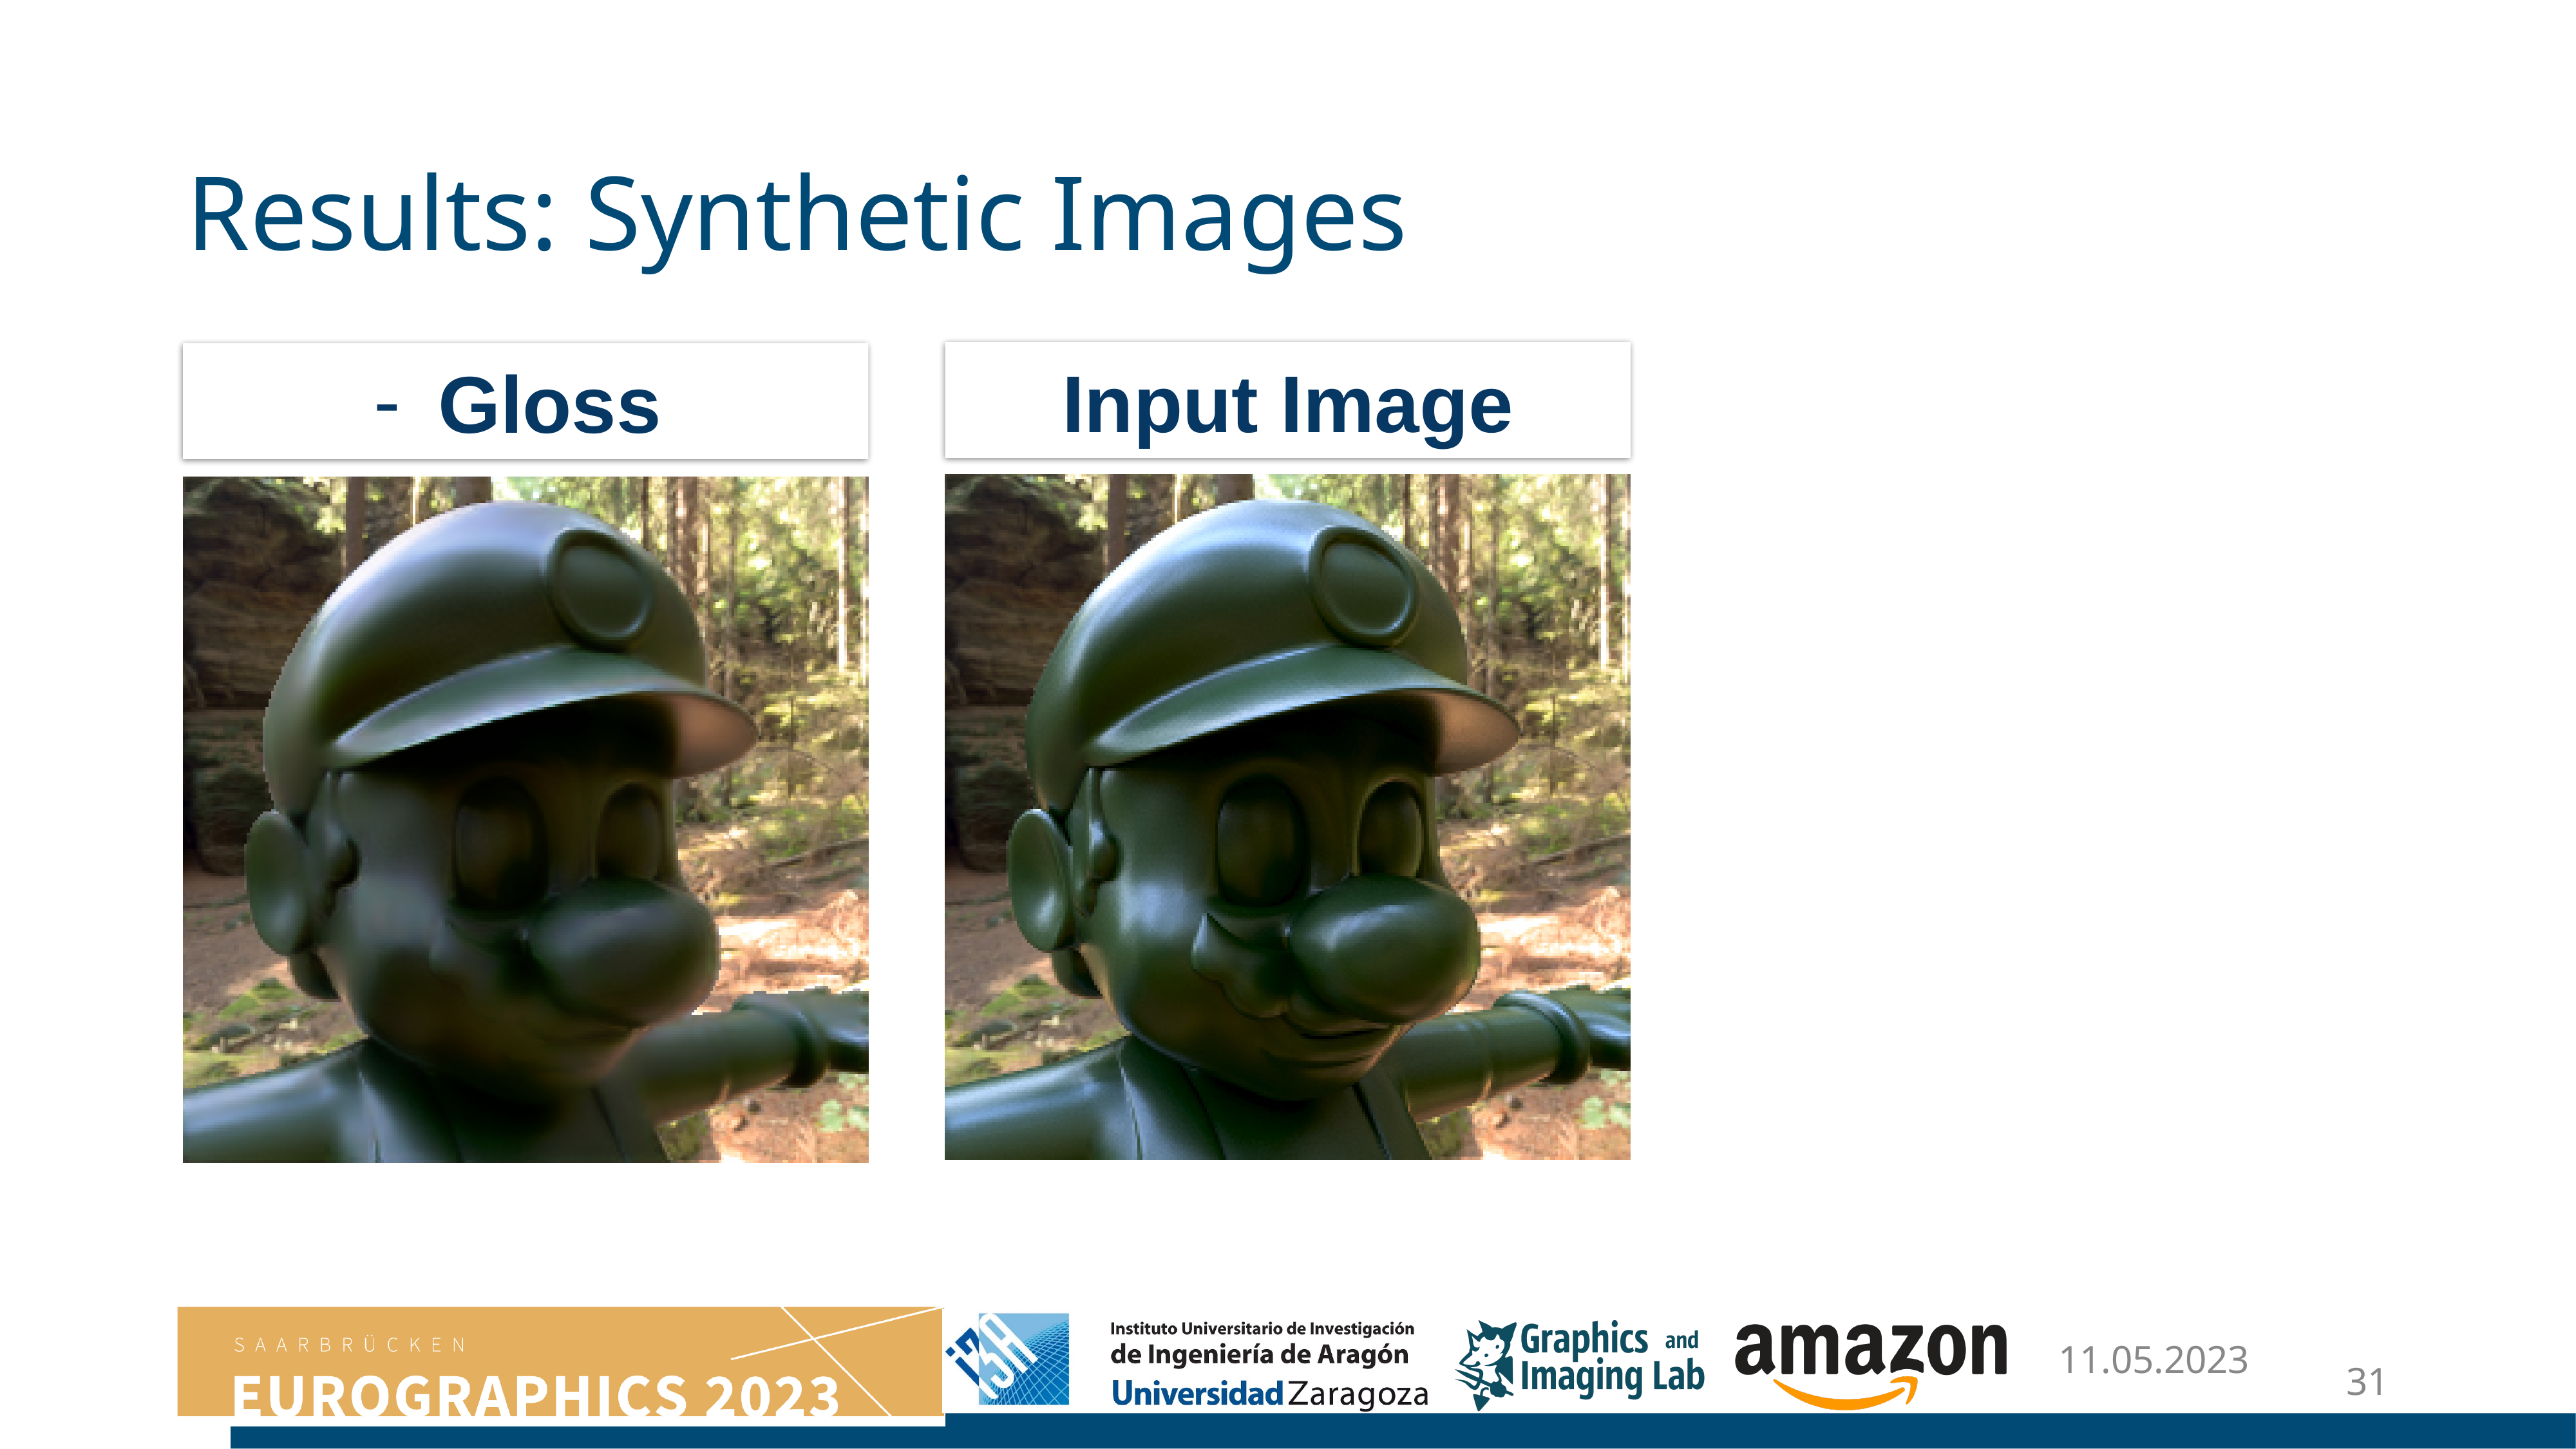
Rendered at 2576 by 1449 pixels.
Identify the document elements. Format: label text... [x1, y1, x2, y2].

picture [945, 474, 1631, 1160]
text_box Input Image [945, 342, 1631, 458]
text_box Results: Synthetic Images [177, 77, 2399, 357]
text_box Gloss [183, 343, 869, 459]
text_box 31 [2170, 1343, 2399, 1420]
picture [177, 1292, 2007, 1431]
text_box 11.05.2023 [1947, 1322, 2360, 1399]
picture [182, 477, 869, 1163]
